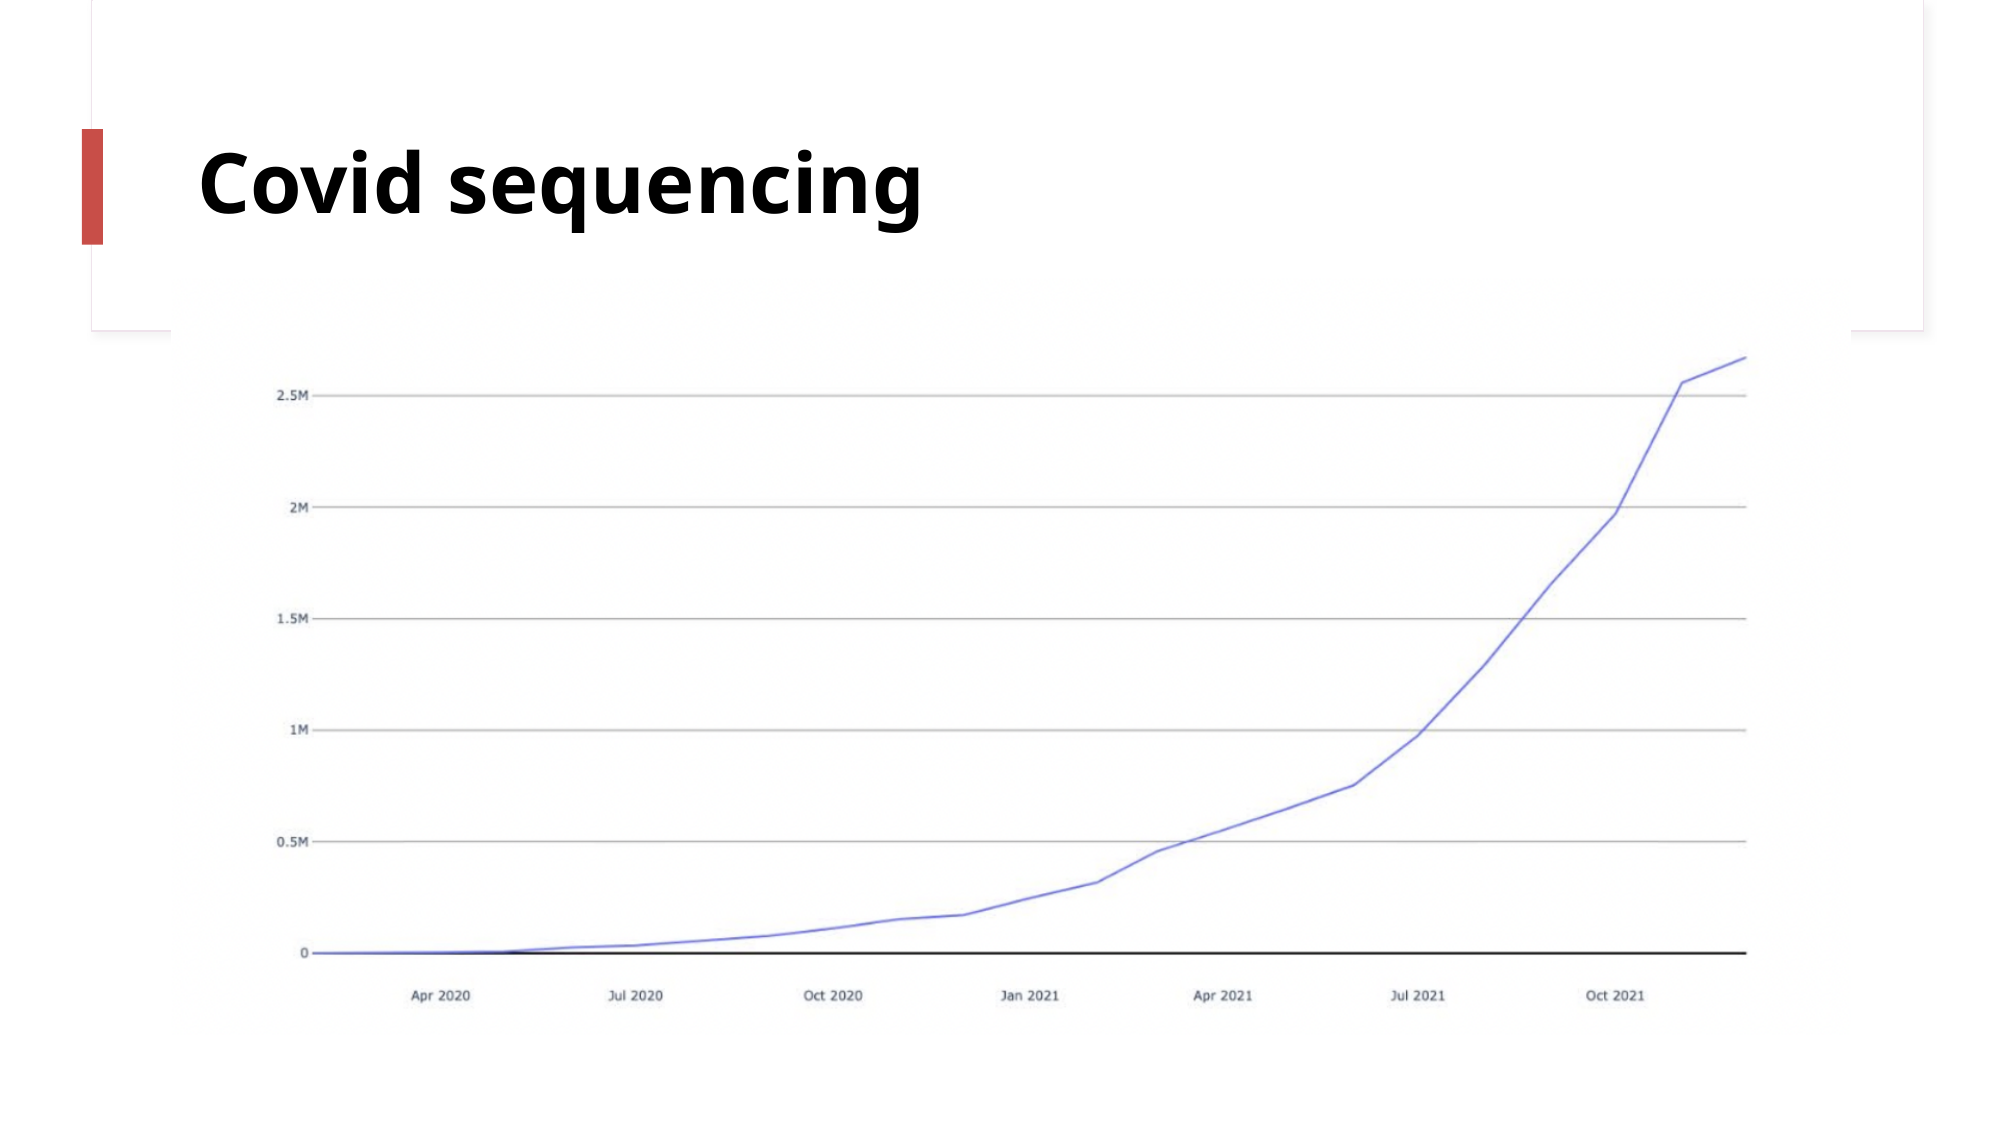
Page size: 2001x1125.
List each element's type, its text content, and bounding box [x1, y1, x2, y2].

title Covid sequencing [183, 90, 1851, 278]
picture [171, 278, 1851, 1035]
